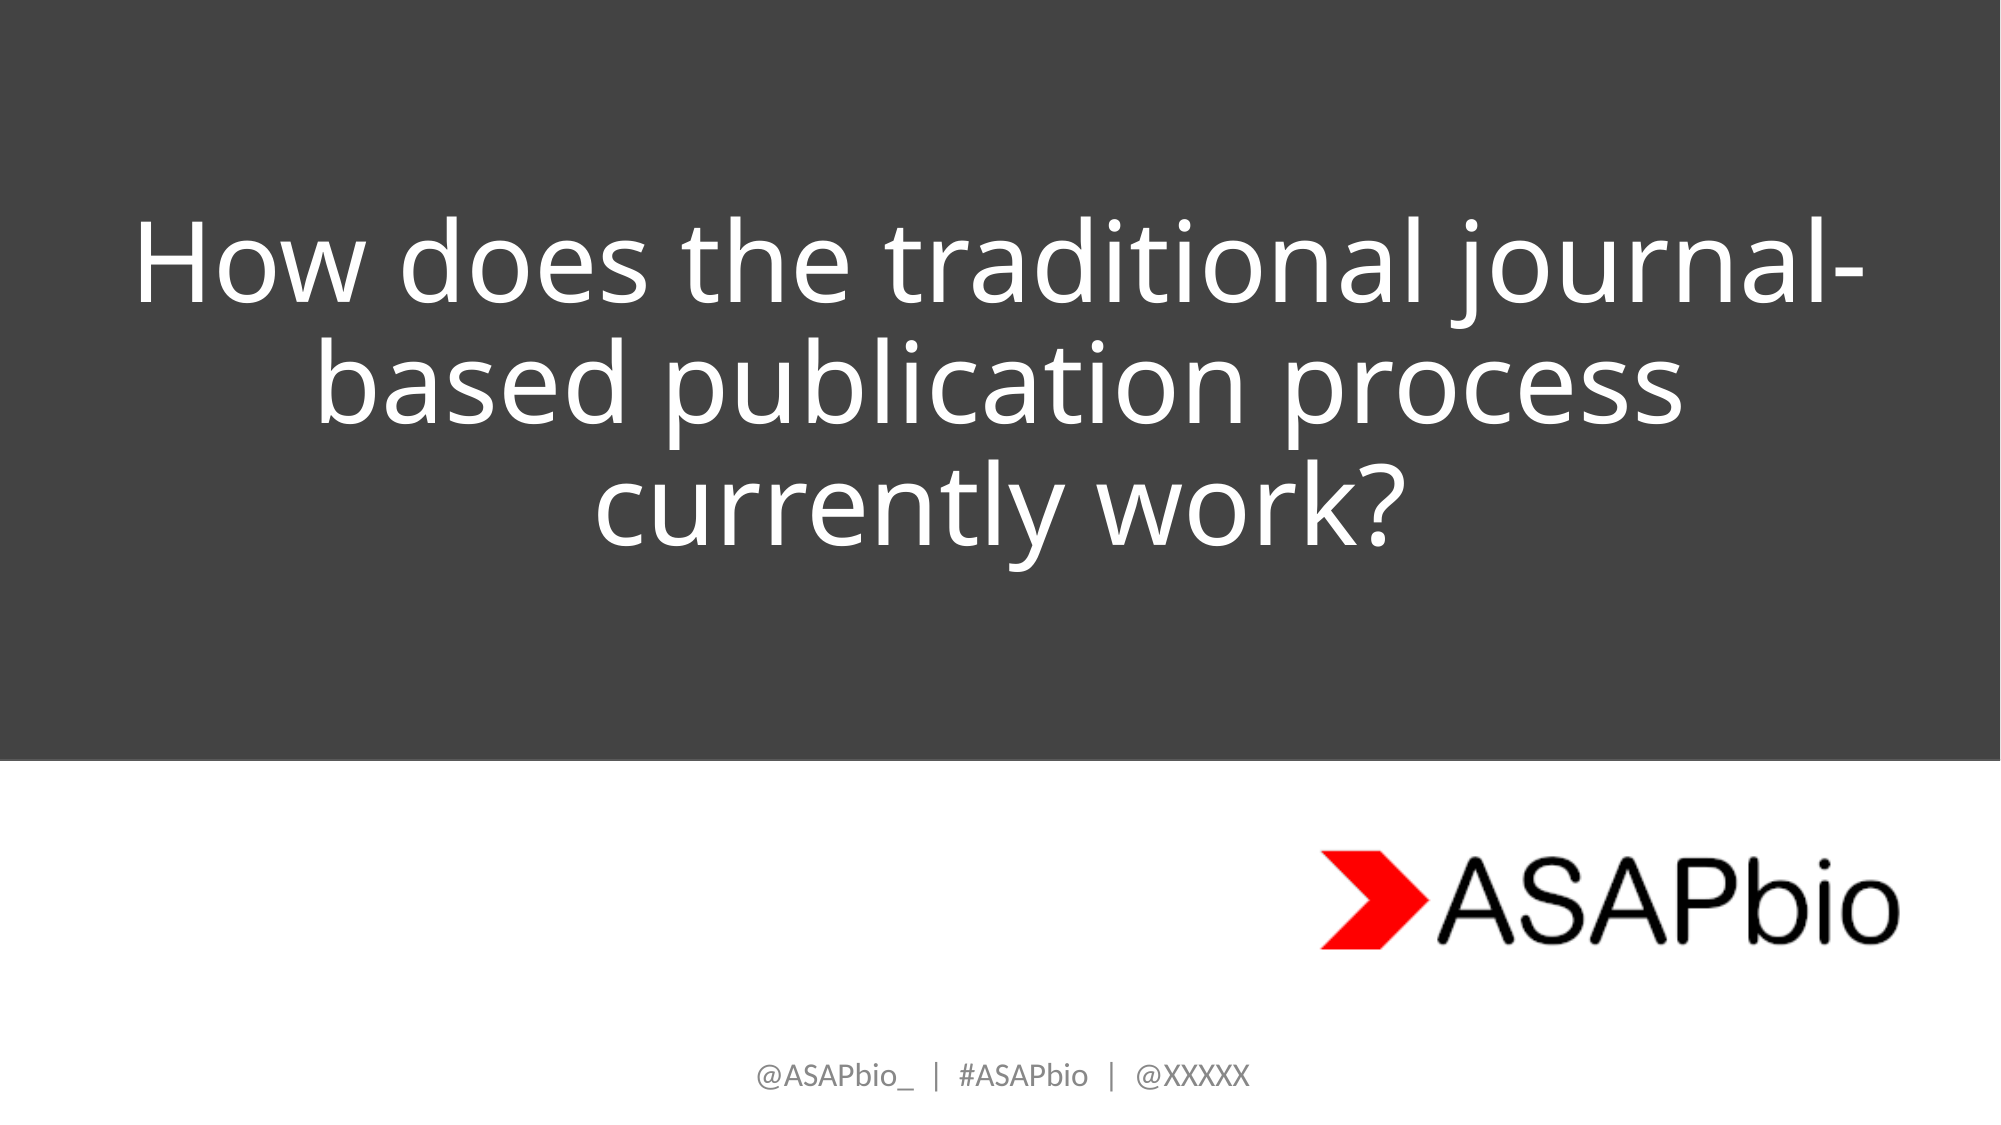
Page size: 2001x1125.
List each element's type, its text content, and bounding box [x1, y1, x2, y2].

picture [1292, 821, 1932, 982]
title How does the traditional journal-based publication process currently work? [68, 162, 1932, 612]
